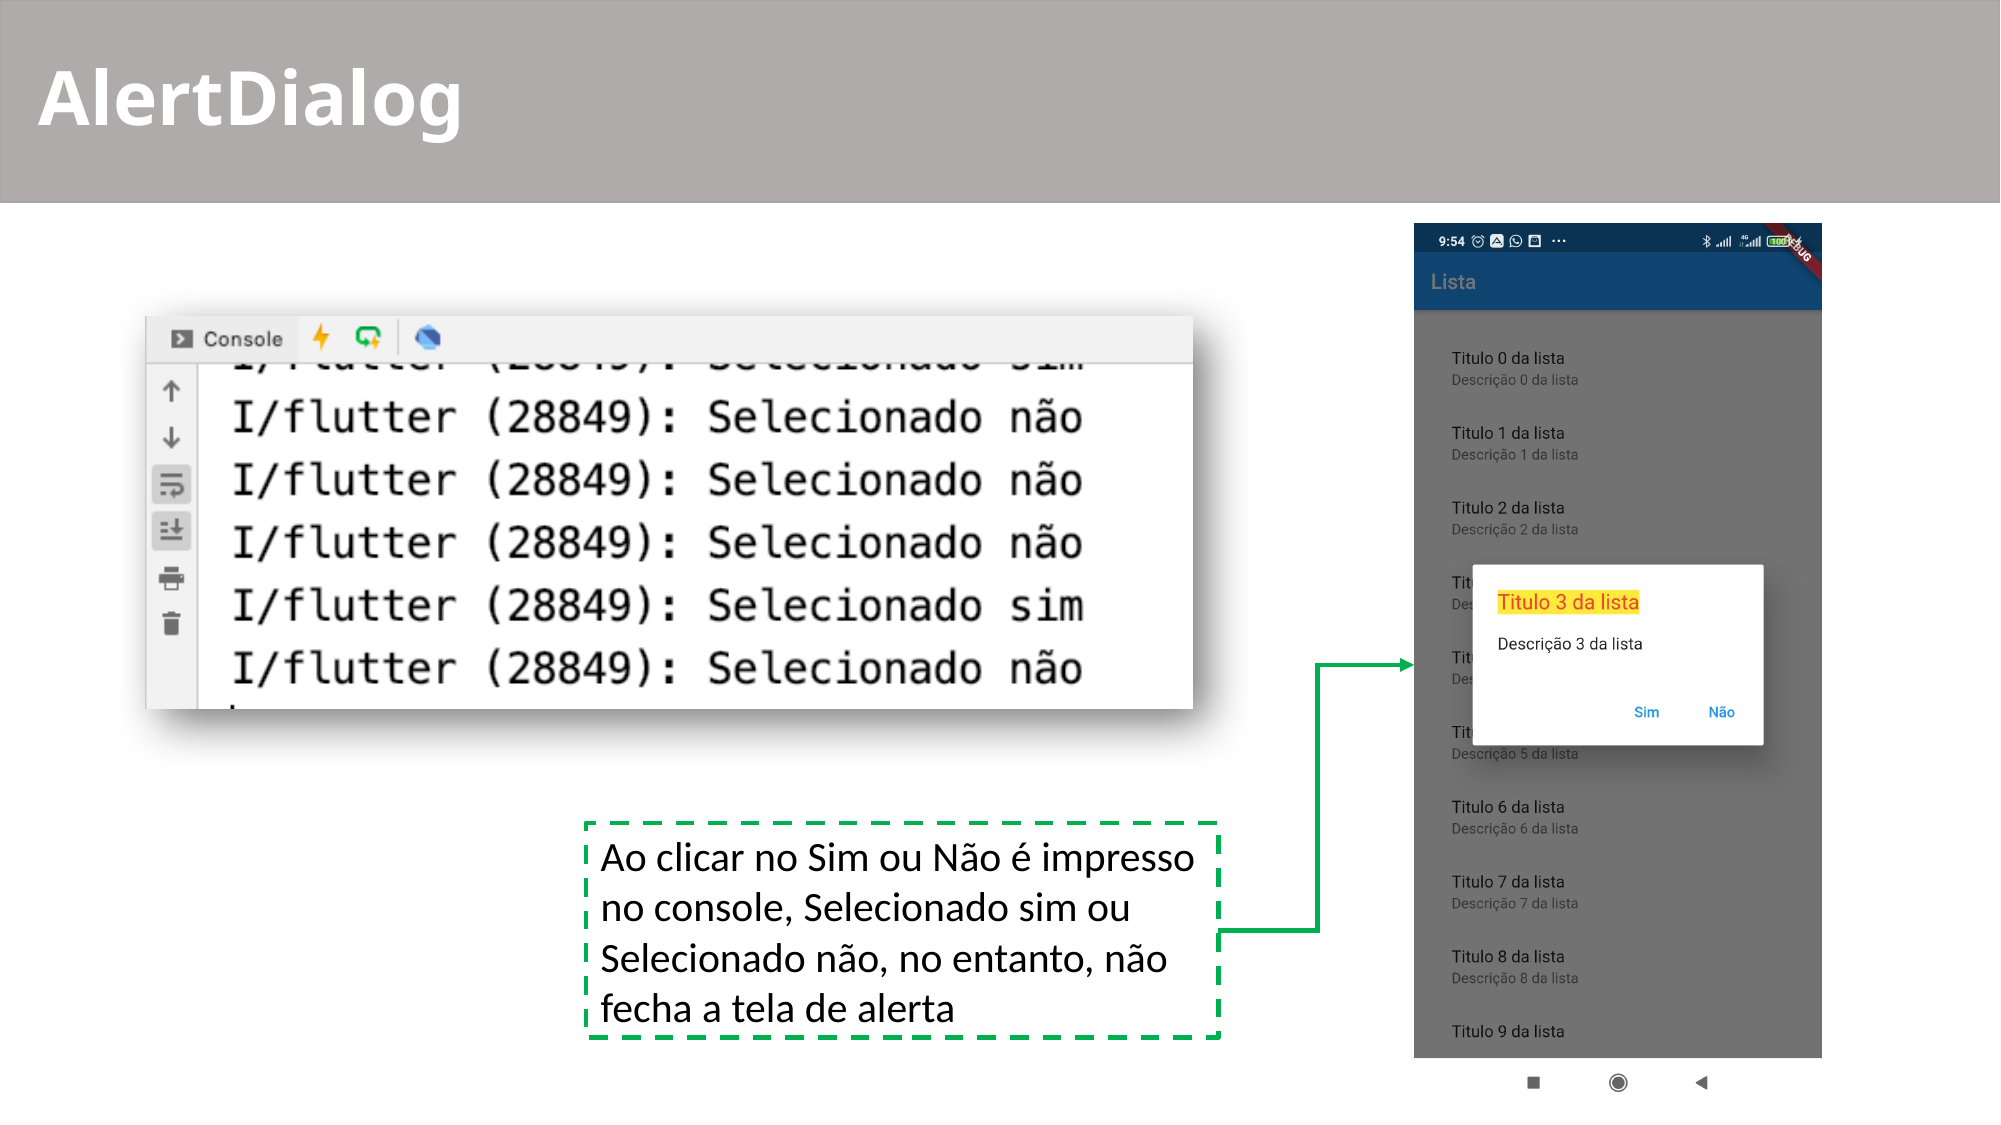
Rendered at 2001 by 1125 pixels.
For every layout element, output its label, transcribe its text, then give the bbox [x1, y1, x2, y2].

picture [145, 316, 1193, 709]
title AlertDialog [23, 18, 1749, 184]
text_box [0, 0, 2000, 203]
text_box Ao clicar no Sim ou Não é impresso no console, Selecionado sim ou Selecionado não, no entanto, não fecha a tela de alerta [585, 822, 1219, 1038]
picture [1413, 223, 1822, 1107]
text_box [1218, 664, 1414, 932]
